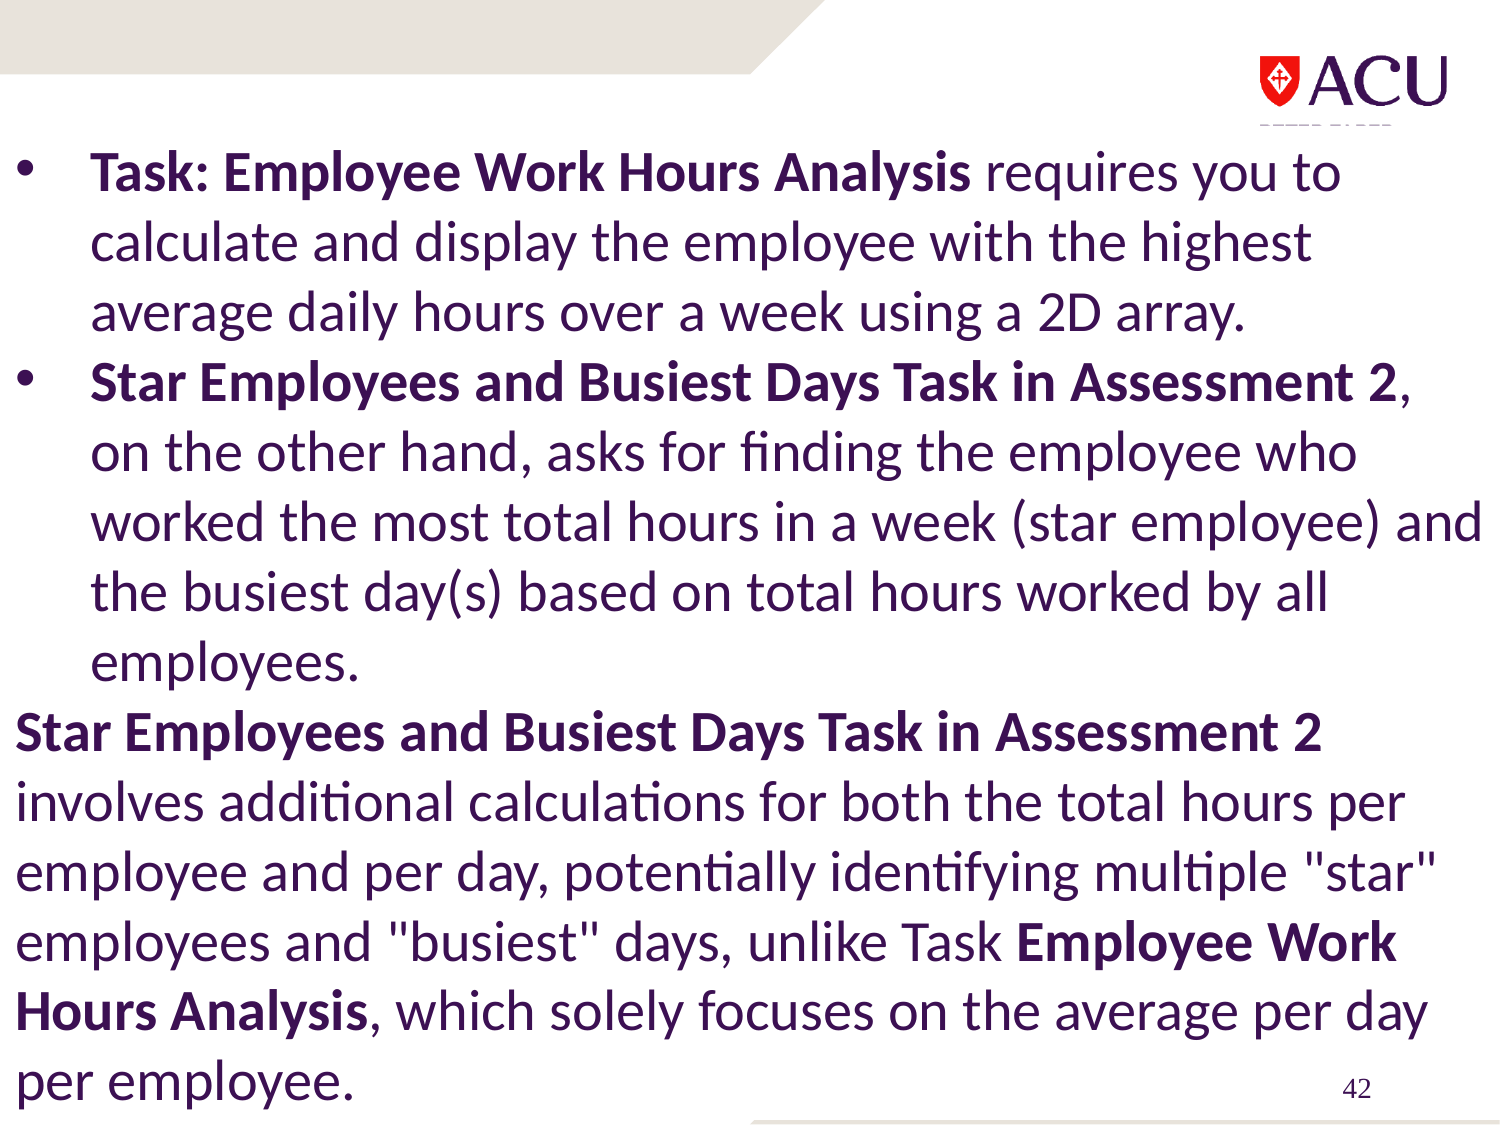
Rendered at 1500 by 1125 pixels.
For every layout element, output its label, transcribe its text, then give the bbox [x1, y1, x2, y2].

text_box 42 [1074, 1049, 1388, 1125]
text_box Task: Employee Work Hours Analysis requires you to calculate and display the employee with the highest average daily hours over a week using a 2D array. Star Employees and Busiest Days Task in Assessment 2, on the other hand, asks for finding the employee who worked the most total hours in a week (star employee) and the busiest day(s) based on total hours worked by all employees. Star Employees and Busiest Days Task in Assessment 2 involves additional calculations for both the total hours per employee and per day, potentially identifying multiple "star" employees and "busiest" days, unlike Task Employee Work Hours Analysis, which solely focuses on the average per day per employee. [0, 125, 1500, 1120]
picture [1240, 41, 1466, 125]
